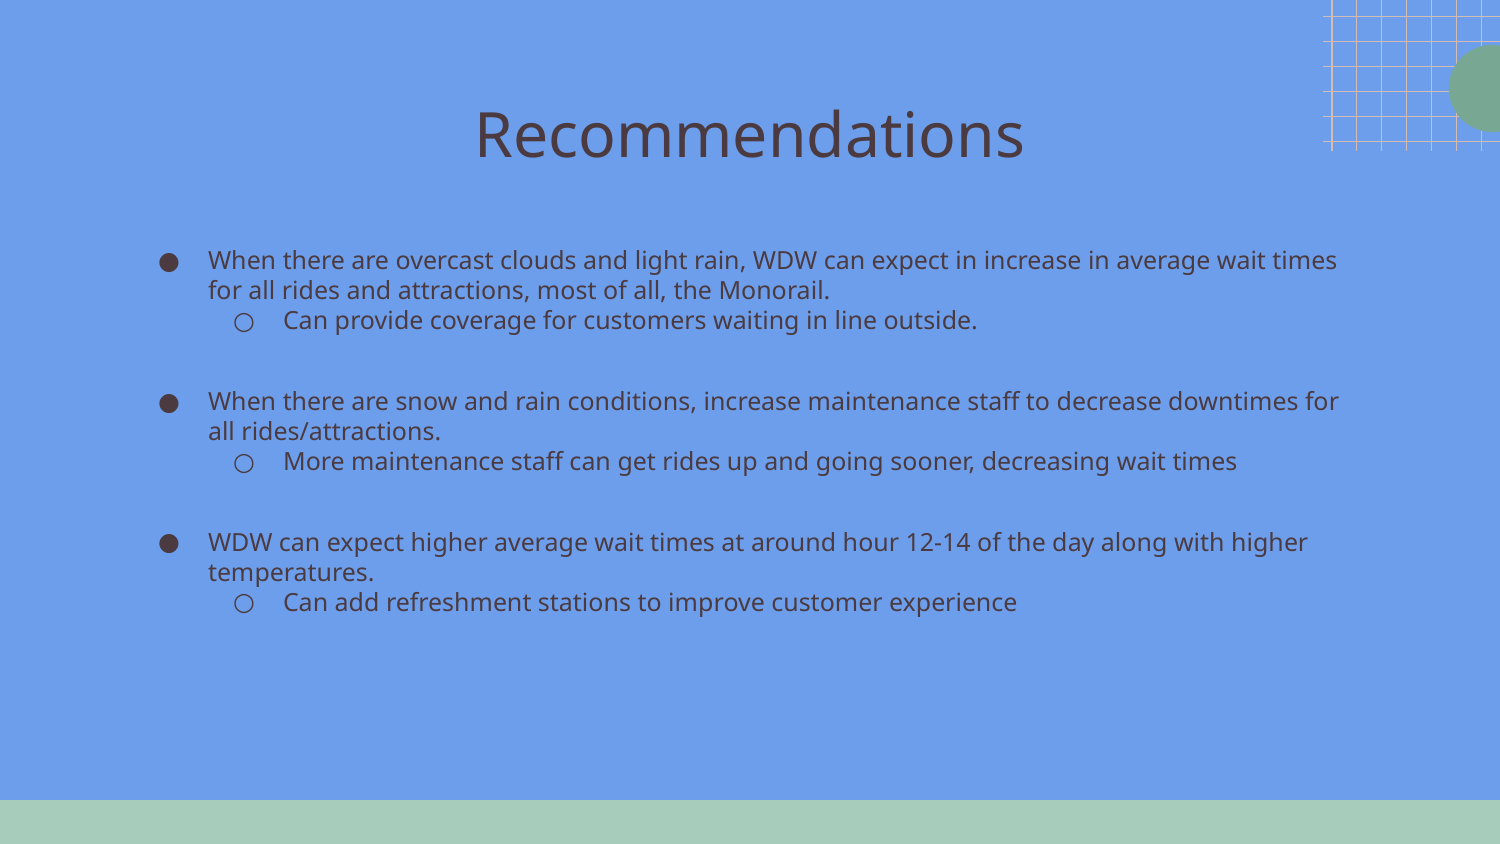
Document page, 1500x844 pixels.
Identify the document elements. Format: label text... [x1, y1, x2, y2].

list When there are overcast clouds and light rain, WDW can expect in increase in average wait times for all rides and attractions, most of all, the Monorail. Can provide coverage for customers waiting in line outside. When there are snow and rain conditions, increase maintenance staff to decrease downtimes for all rides/attractions. More maintenance staff can get rides up and going sooner, decreasing wait times WDW can expect higher average wait times at around hour 12-14 of the day along with higher temperatures. Can add refreshment stations to improve customer experience [118, 229, 1382, 756]
title Recommendations [118, 79, 1382, 177]
